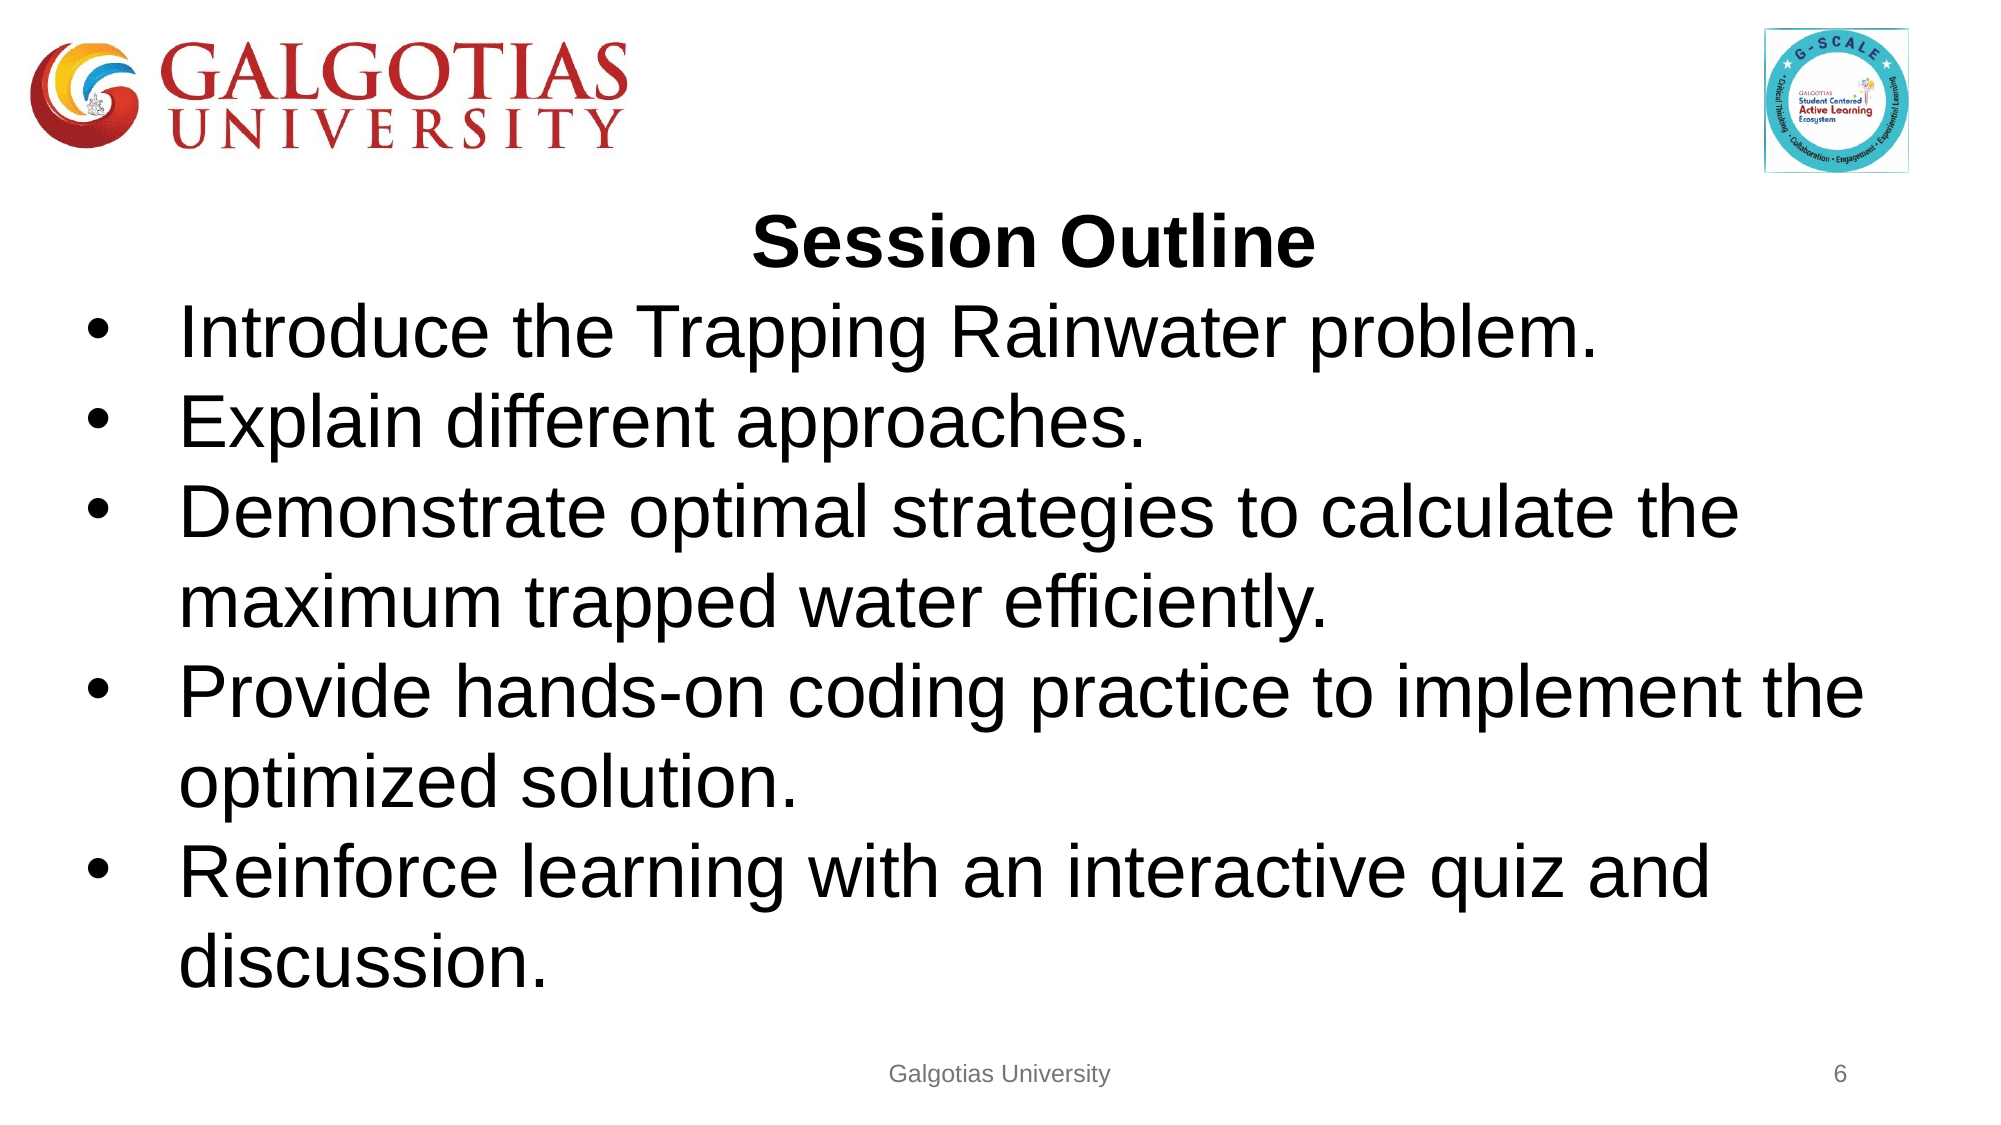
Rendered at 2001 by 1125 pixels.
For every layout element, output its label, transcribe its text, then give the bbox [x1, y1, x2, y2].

picture [1764, 28, 1909, 173]
picture [16, 35, 641, 157]
text_box Session Outline Introduce the Trapping Rainwater problem. Explain different approaches. Demonstrate optimal strategies to calculate the maximum trapped water efficiently. Provide hands-on coding practice to implement the optimized solution. Reinforce learning with an interactive quiz and discussion. [70, 184, 2000, 1010]
footer Galgotias University [662, 1042, 1338, 1103]
slide_number ‹#› [1412, 1042, 1863, 1103]
